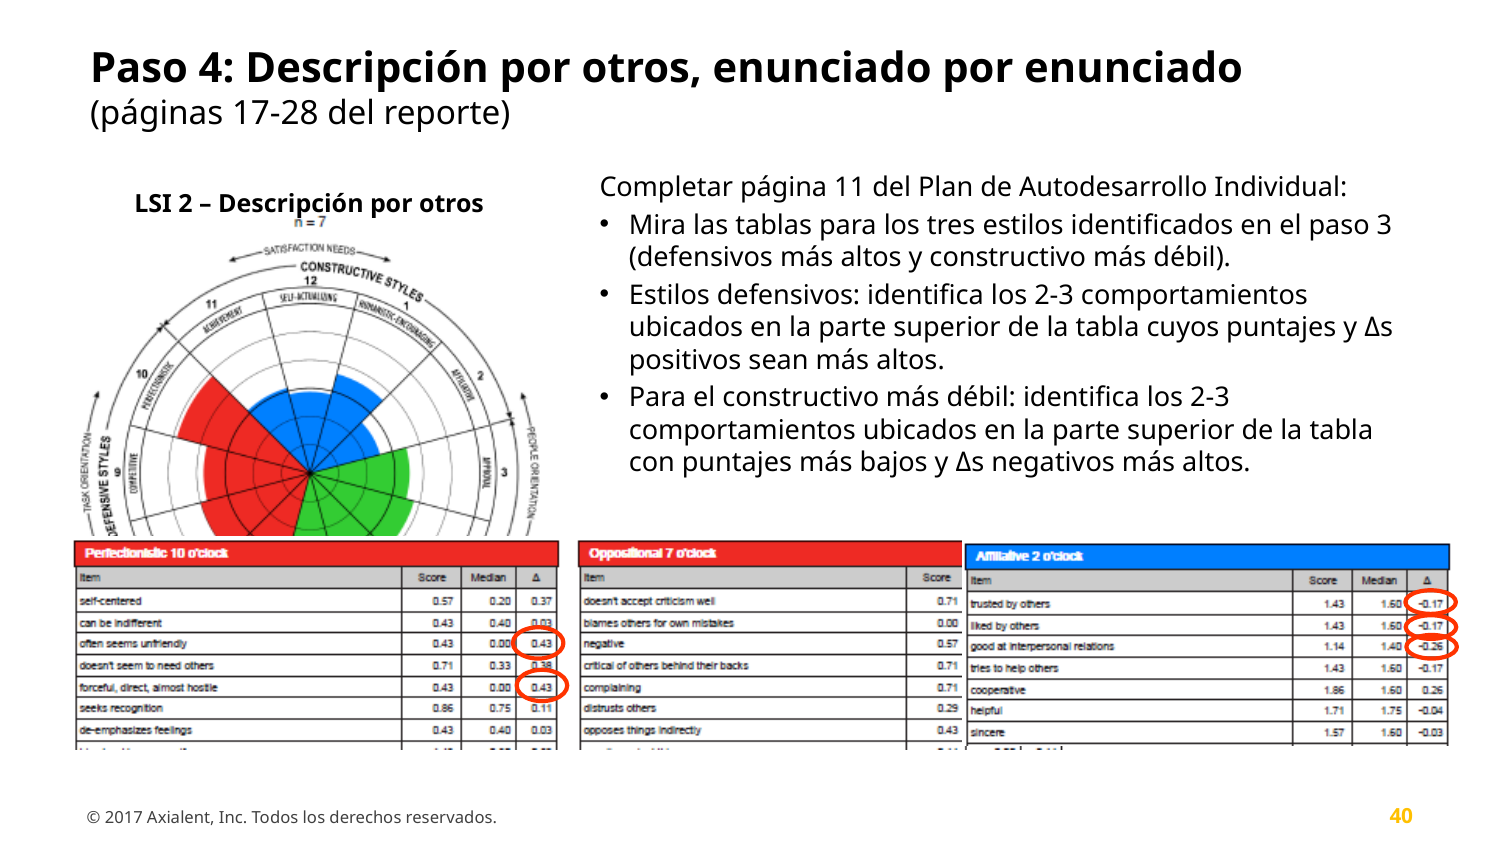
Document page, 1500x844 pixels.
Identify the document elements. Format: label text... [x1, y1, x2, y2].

text_box LSI 2 – Descripción por otros [119, 180, 500, 205]
footer © 2017 Axialent, Inc. Todos los derechos reservados. [74, 807, 939, 827]
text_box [962, 536, 1458, 747]
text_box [71, 536, 568, 750]
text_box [572, 536, 961, 750]
slide_number 40 [1074, 807, 1425, 827]
picture [76, 206, 543, 536]
title Paso 4: Descripción por otros, enunciado por enunciado (páginas 17-28 del reporte) [75, 33, 1425, 117]
list Completar página 11 del Plan de Autodesarrollo Individual: Mira las tablas para los tres estilos identificados en el paso 3 (defensivos más altos y constructivo más débil). Estilos defensivos: identifica los 2-3 comportamientos ubicados en la parte superior de la tabla cuyos puntajes y Δs positivos sean más altos. Para el constructivo más débil: identifica los 2-3 comportamientos ubicados en la parte superior de la tabla con puntajes más bajos y Δs negativos más altos. [584, 161, 1425, 535]
